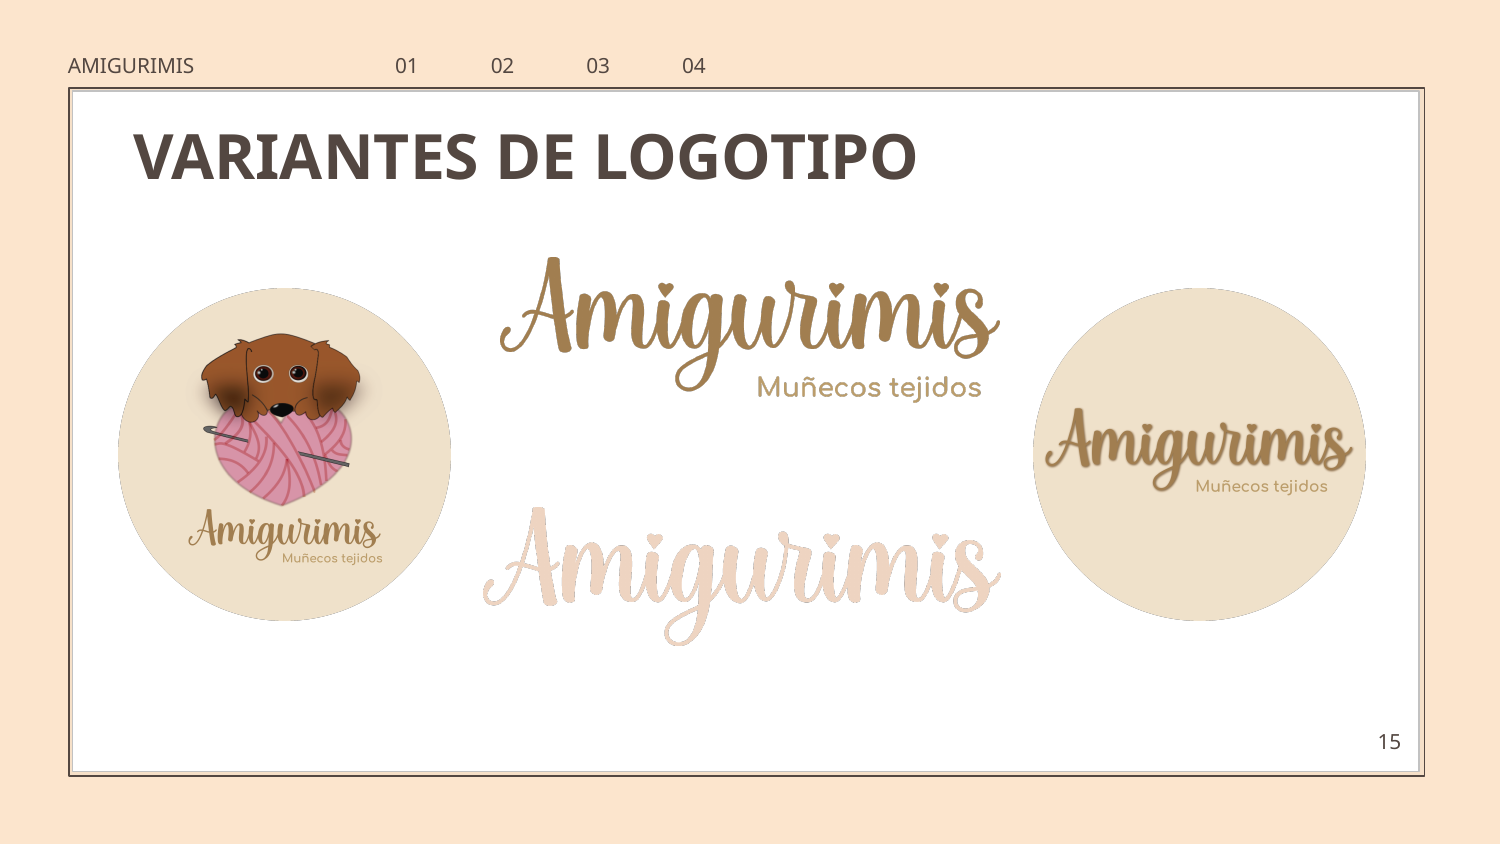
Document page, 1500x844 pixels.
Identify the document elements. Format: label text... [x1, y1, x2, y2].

text_box 04 [679, 52, 708, 78]
text_box 02 [488, 52, 517, 78]
text_box AMIGURIMIS [67, 52, 264, 78]
picture [1033, 288, 1366, 621]
picture [72, 213, 451, 621]
text_box 03 [584, 52, 612, 78]
slide_number ‹#› [1348, 727, 1431, 759]
text_box [72, 90, 1420, 772]
picture [500, 257, 1000, 404]
title VARIANTES DE LOGOTIPO [118, 107, 1382, 202]
picture [483, 507, 1001, 647]
text_box 01 [392, 52, 421, 78]
